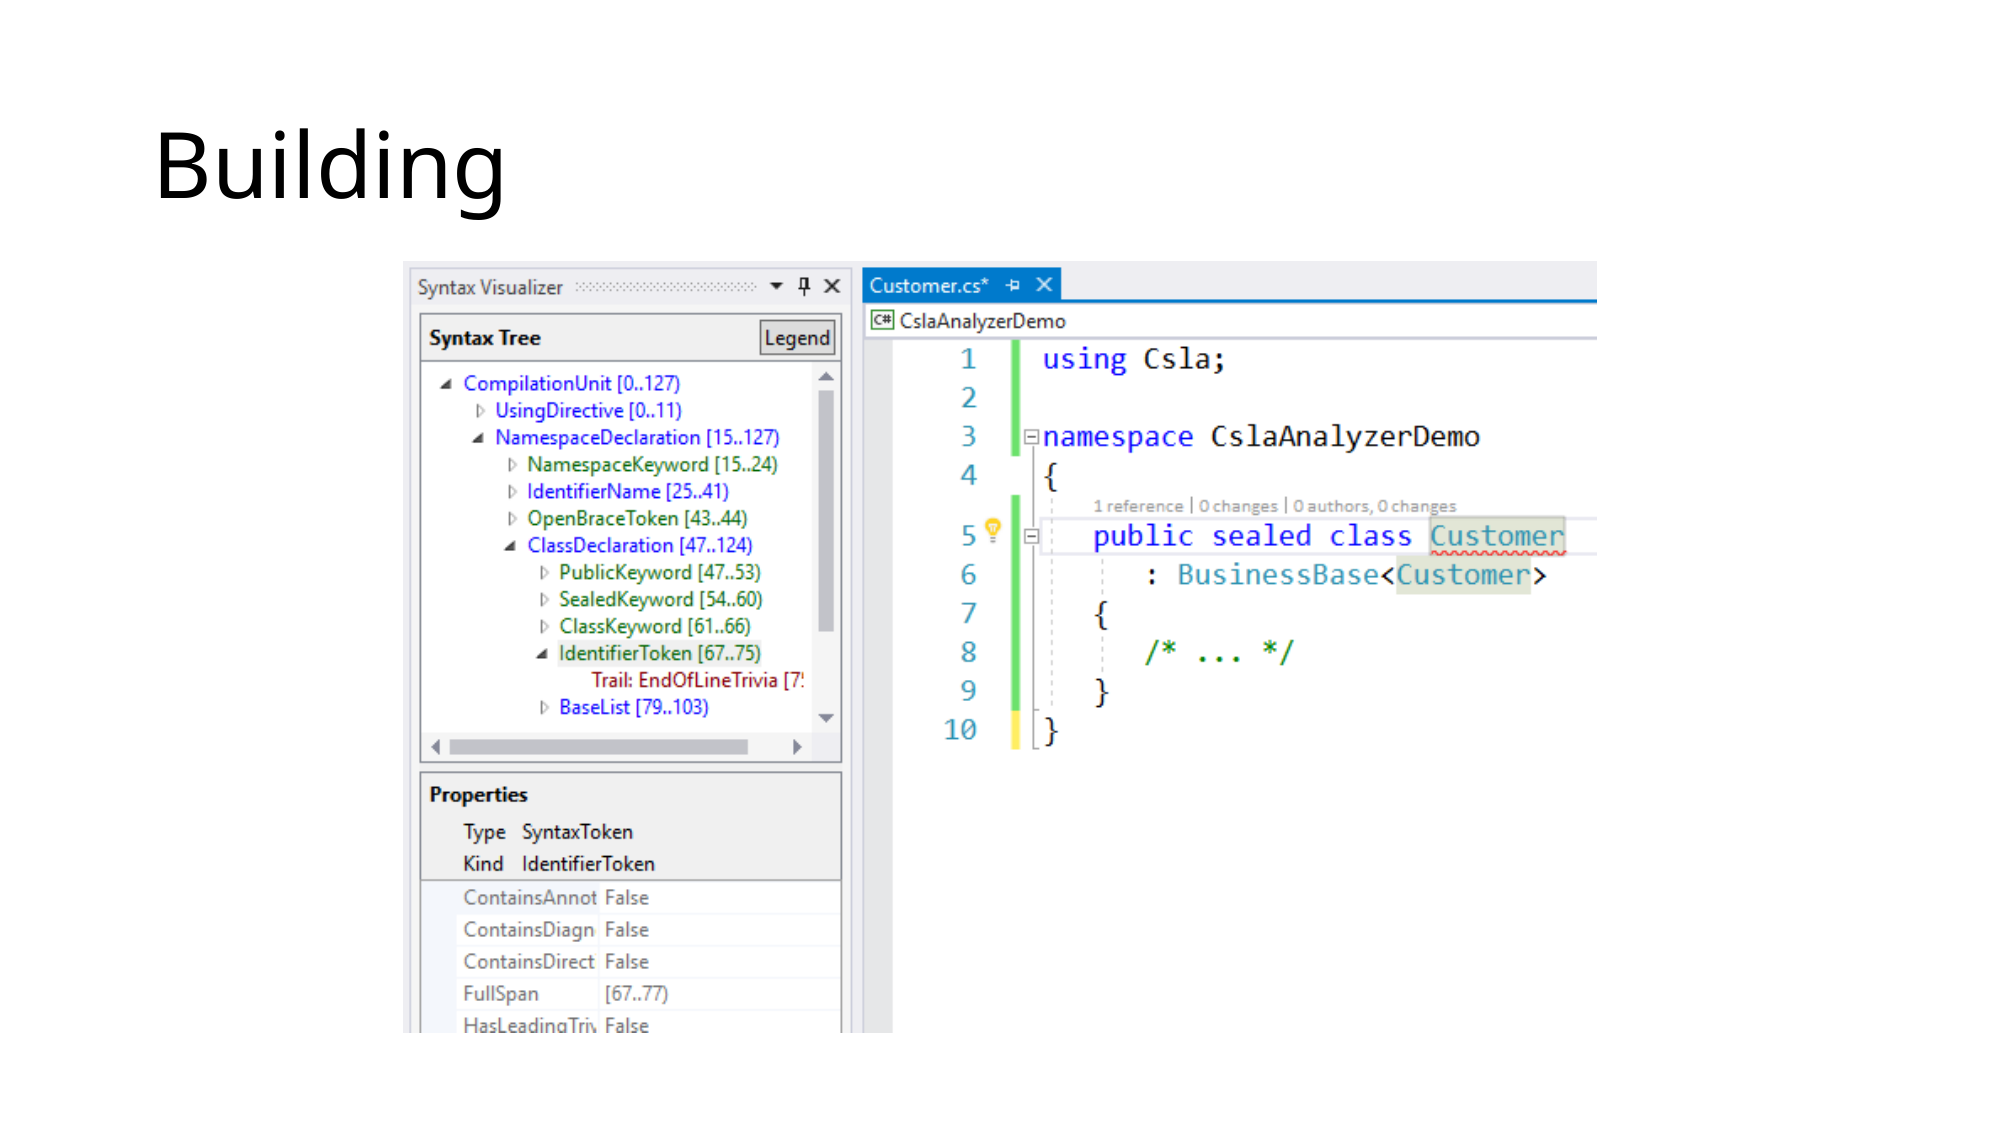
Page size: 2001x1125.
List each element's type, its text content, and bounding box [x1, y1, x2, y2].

picture [403, 261, 1597, 1033]
title Building [137, 59, 1863, 278]
